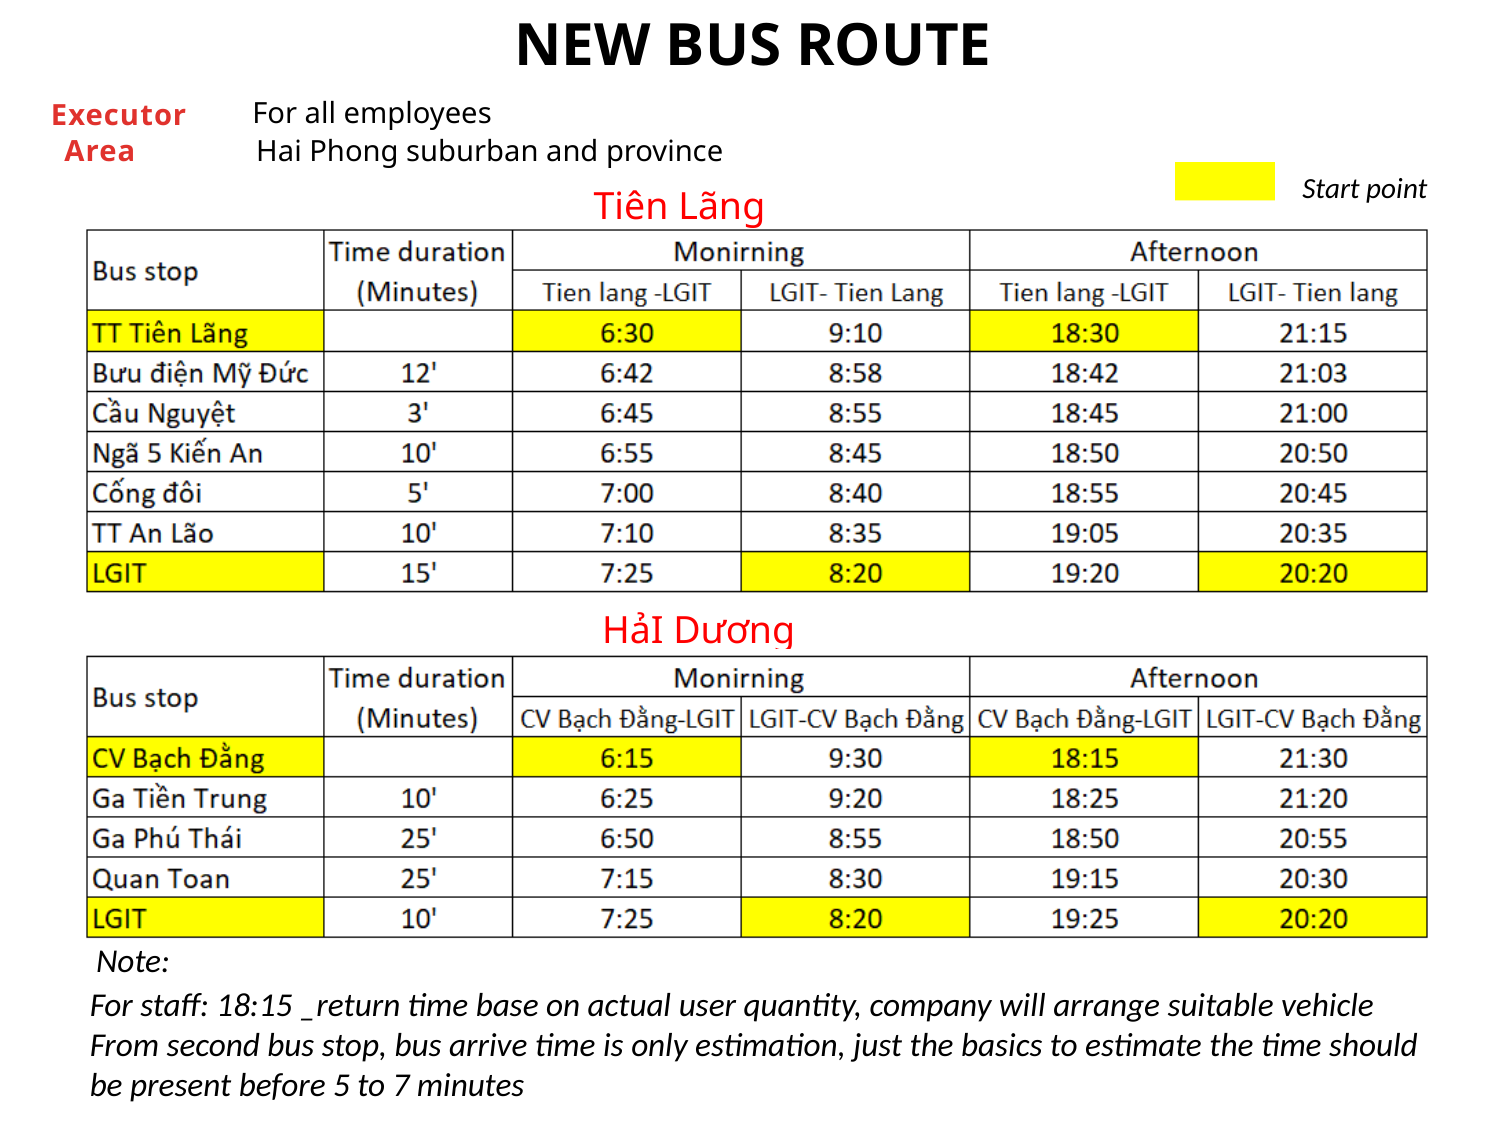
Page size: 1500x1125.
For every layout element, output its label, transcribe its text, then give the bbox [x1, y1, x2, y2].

text_box HảI Dương [587, 606, 888, 648]
text_box Tiên Lãng [578, 174, 879, 223]
text_box Start point [1287, 162, 1500, 213]
text_box Executor [24, 88, 213, 139]
picture [1174, 162, 1276, 209]
text_box Hai Phong suburban and province [241, 124, 923, 175]
text_box For all employees [237, 86, 785, 137]
picture [80, 224, 1432, 599]
text_box Note: [81, 952, 242, 976]
text_box For staff: 18:15 _return time base on actual user quantity, company will arrange suitable vehicle From second bus stop, bus arrive time is only estimation, just the basics to estimate the time should be present before 5 to 7 minutes [75, 976, 1450, 1111]
picture [80, 649, 1432, 945]
text_box NEW BUS ROUTE [500, 0, 1130, 85]
text_box Area [37, 124, 163, 175]
